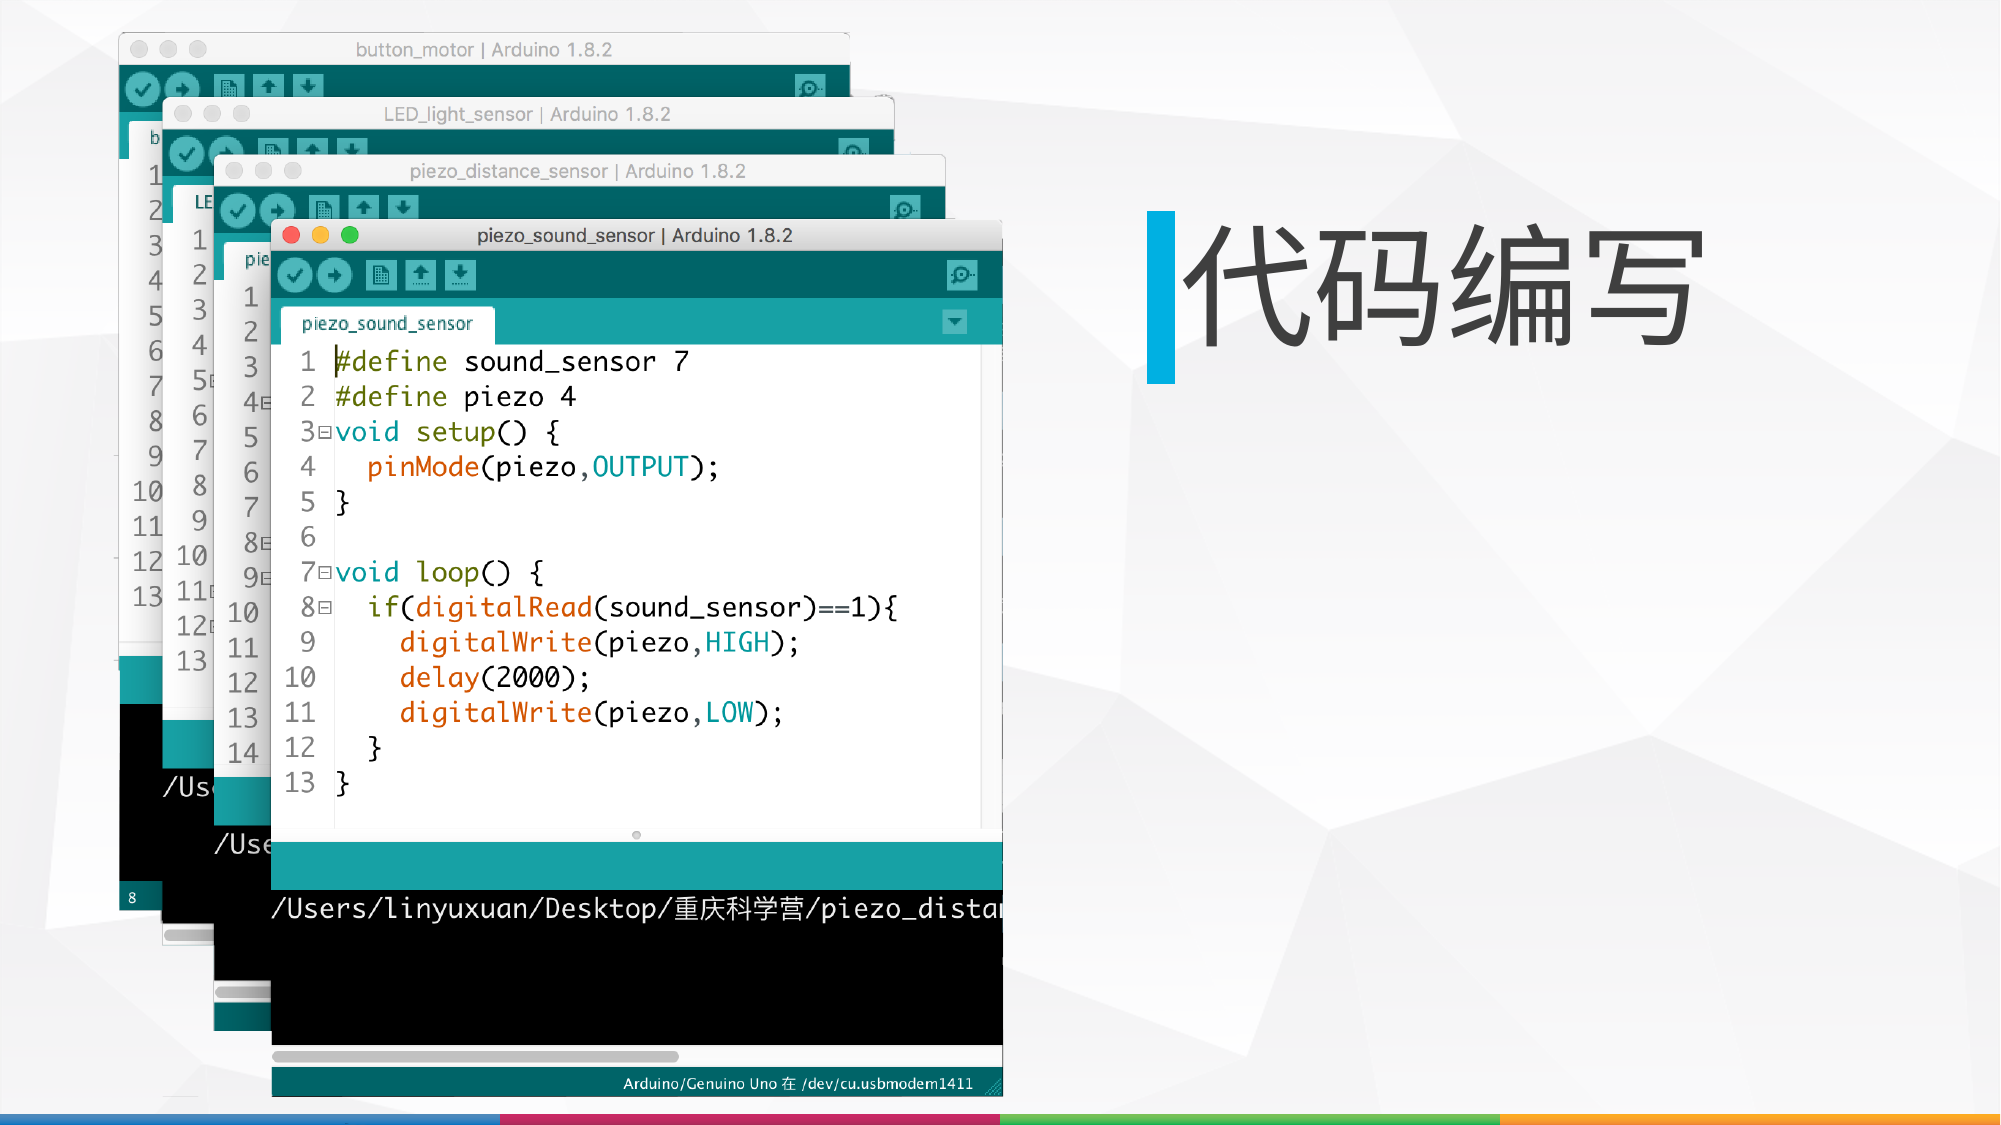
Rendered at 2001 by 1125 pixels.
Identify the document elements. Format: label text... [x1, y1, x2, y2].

text_box [1147, 211, 1174, 383]
text_box 代码编写 [1172, 196, 2000, 371]
picture [0, 0, 2001, 1125]
